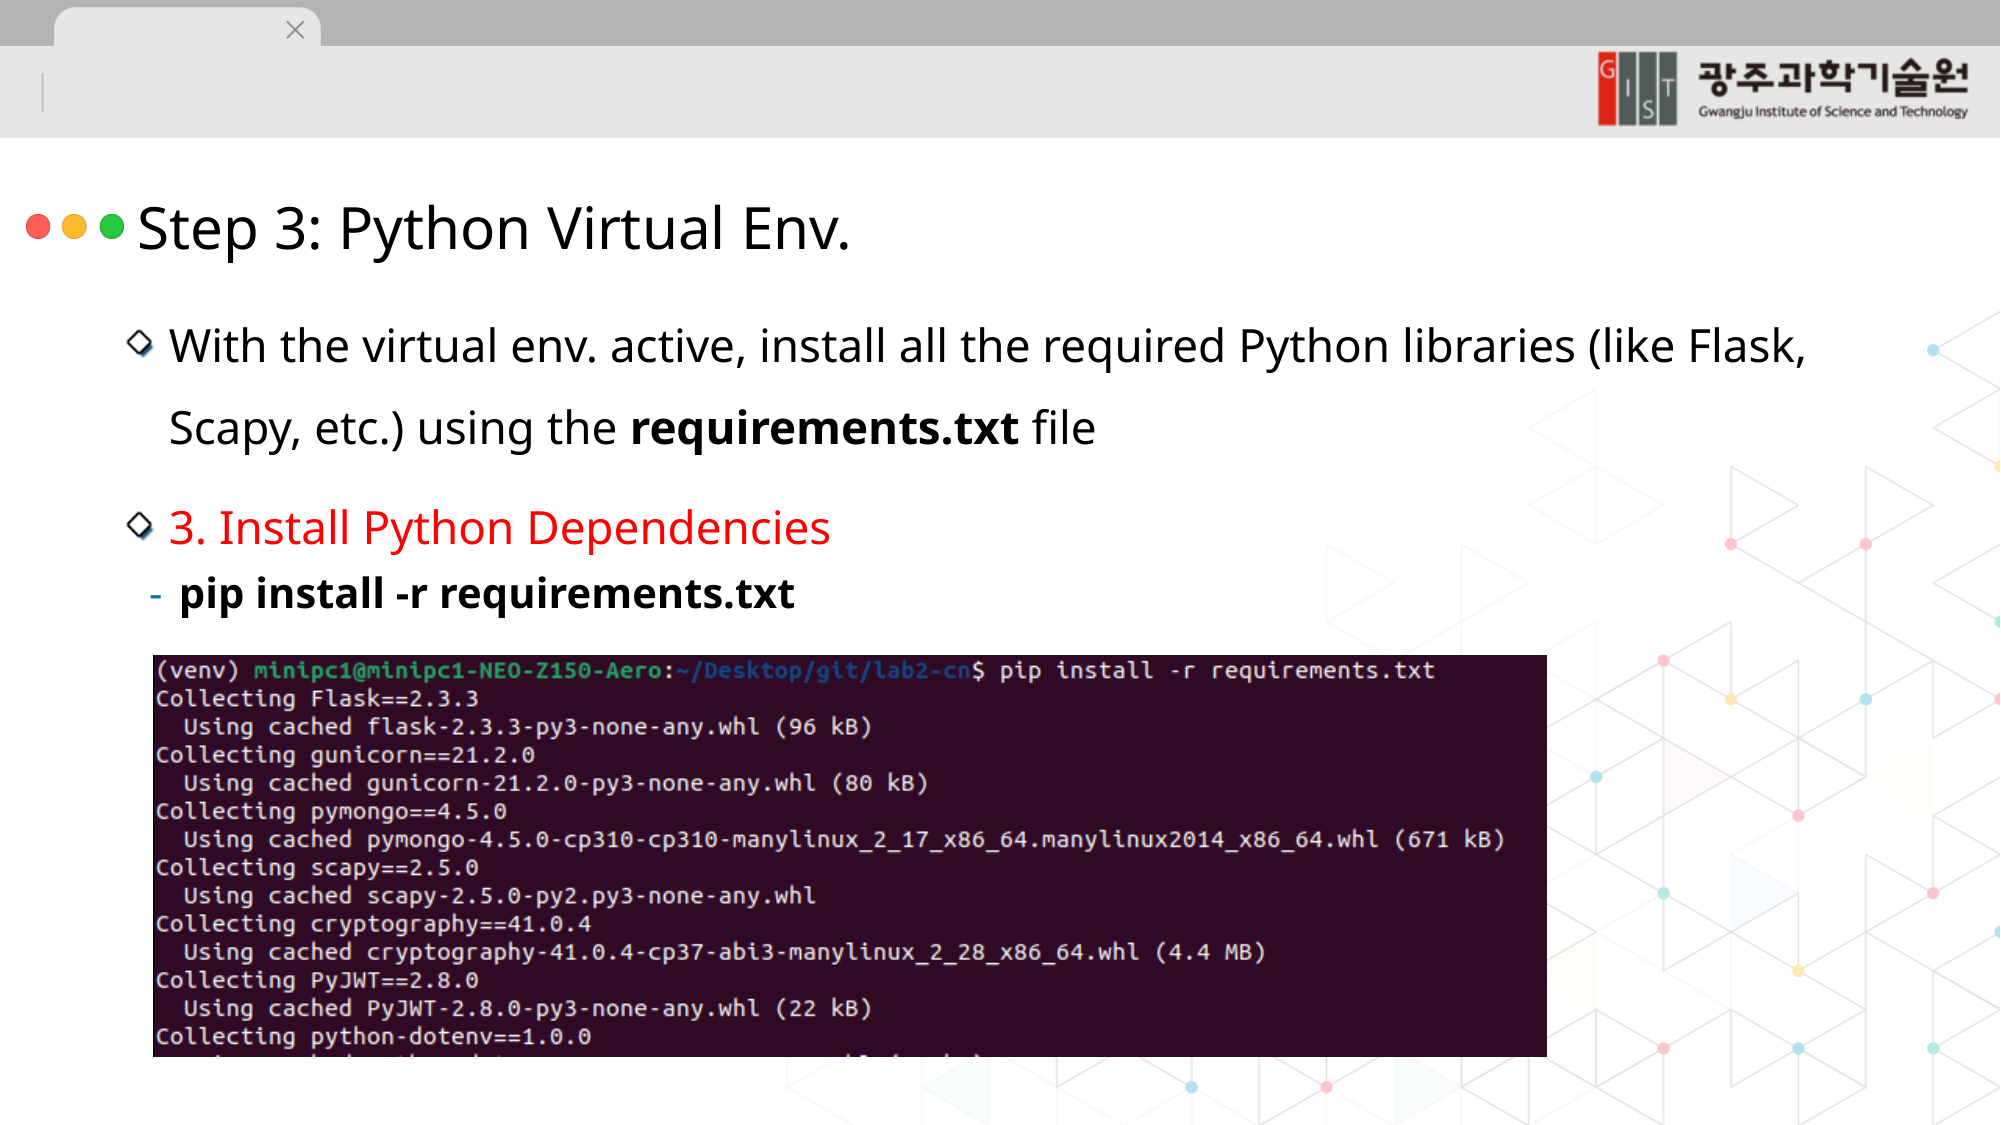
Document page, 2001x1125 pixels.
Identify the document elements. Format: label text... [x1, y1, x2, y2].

text_box 3. Install Python Dependencies [109, 463, 1984, 561]
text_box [26, 183, 865, 270]
text_box pip install -r requirements.txt [134, 544, 1860, 625]
picture [0, 0, 2000, 1125]
text_box With the virtual env. active, install all the required Python libraries (like Flask, Scapy, etc.) using the requirements.txt file [109, 281, 1958, 461]
